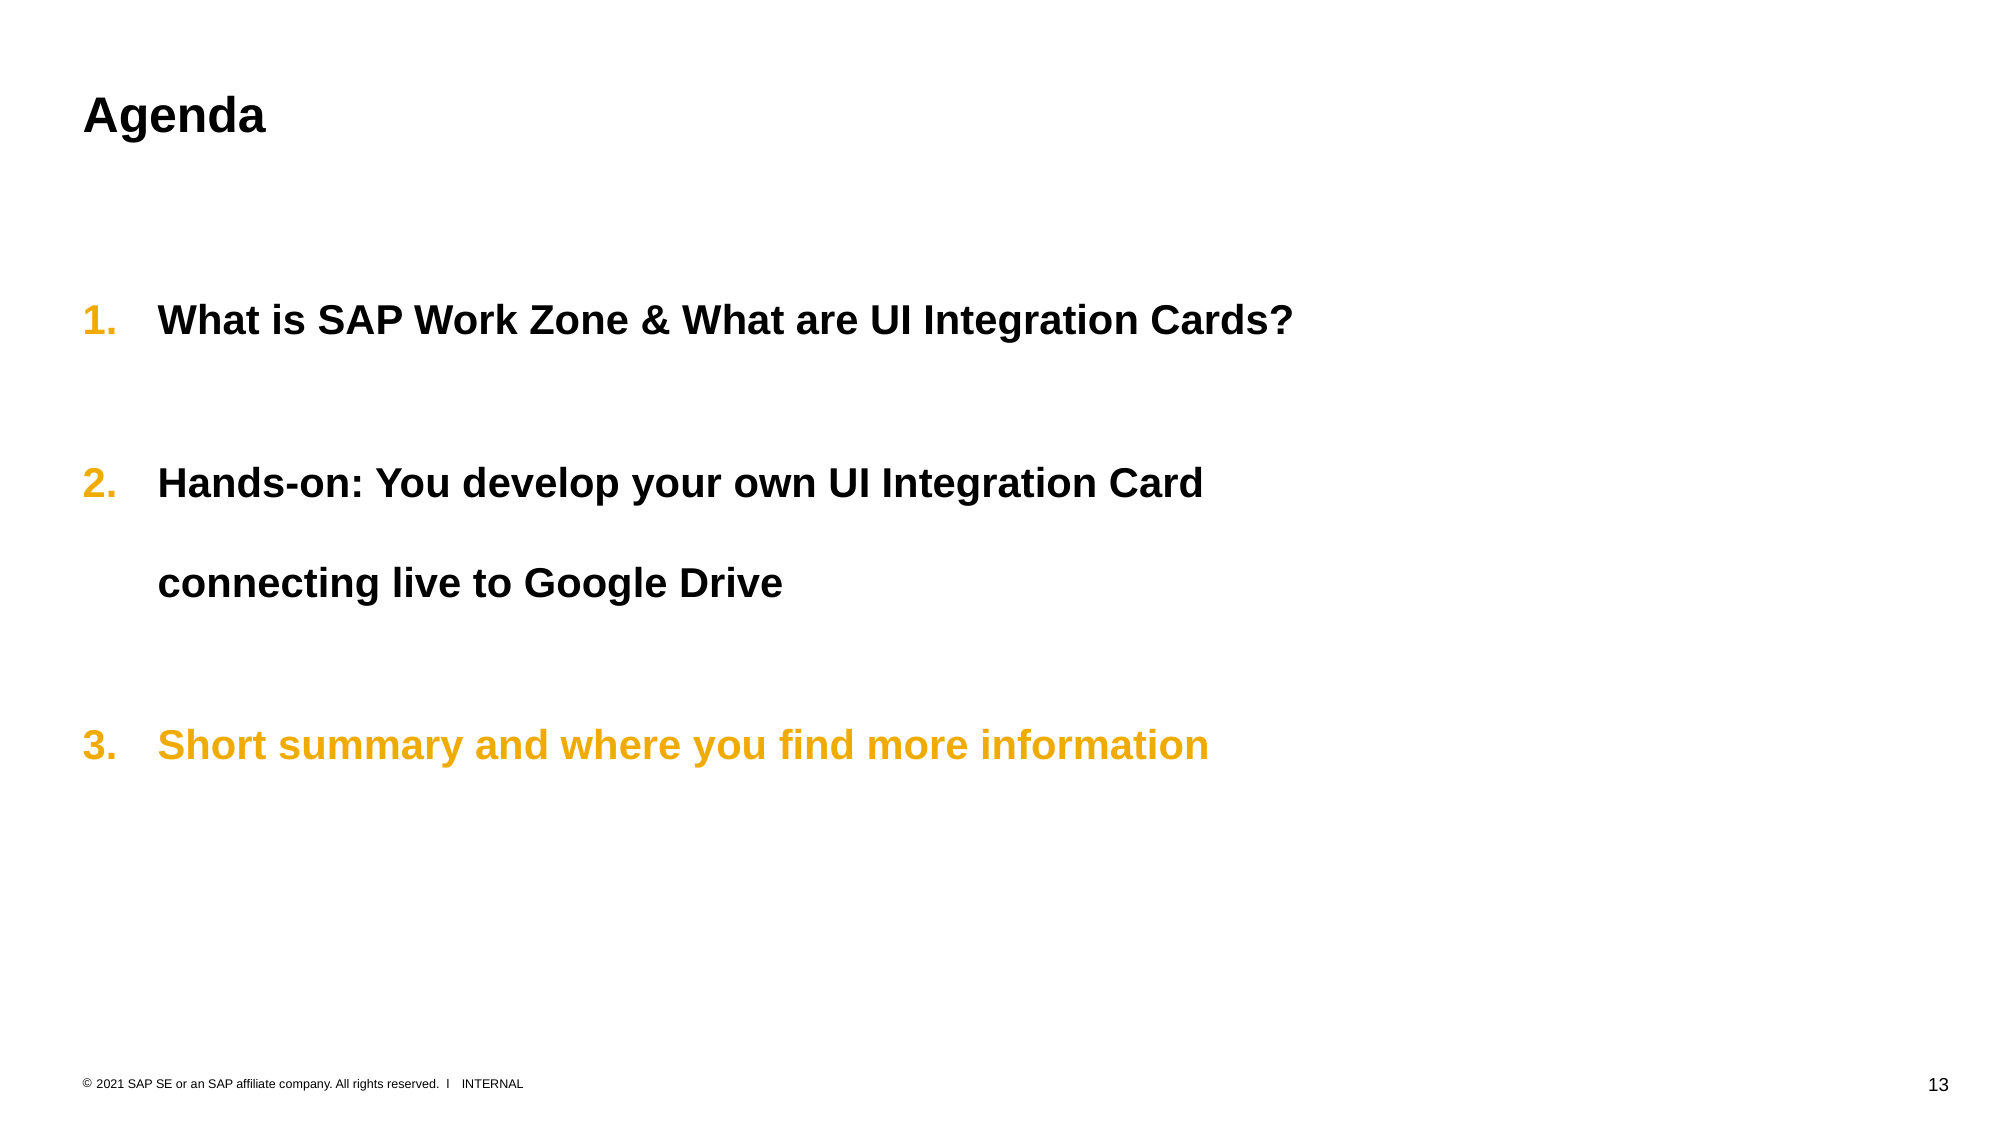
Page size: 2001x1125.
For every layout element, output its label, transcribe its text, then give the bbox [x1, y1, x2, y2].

title Agenda [82, 82, 1918, 144]
list What is SAP Work Zone & What are UI Integration Cards? Hands-on: You develop your own UI Integration Card connecting live to Google Drive Short summary and where you find more information [82, 242, 1482, 1017]
